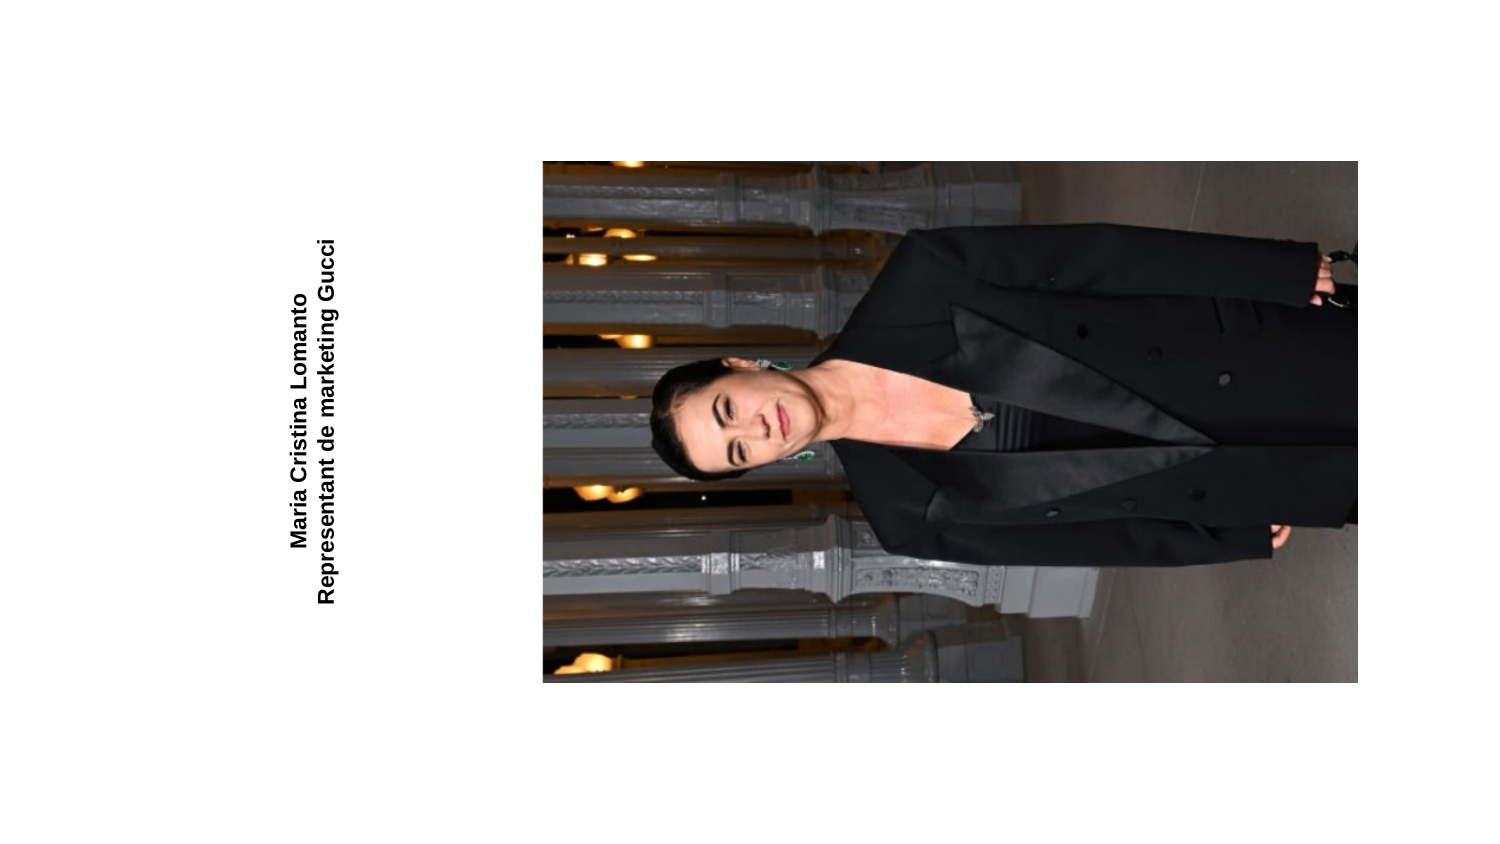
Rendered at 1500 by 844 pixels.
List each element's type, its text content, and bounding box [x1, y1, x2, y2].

picture [544, 13, 1358, 831]
title Maria Cristina Lomanto Representant de marketing Gucci [268, 203, 363, 641]
